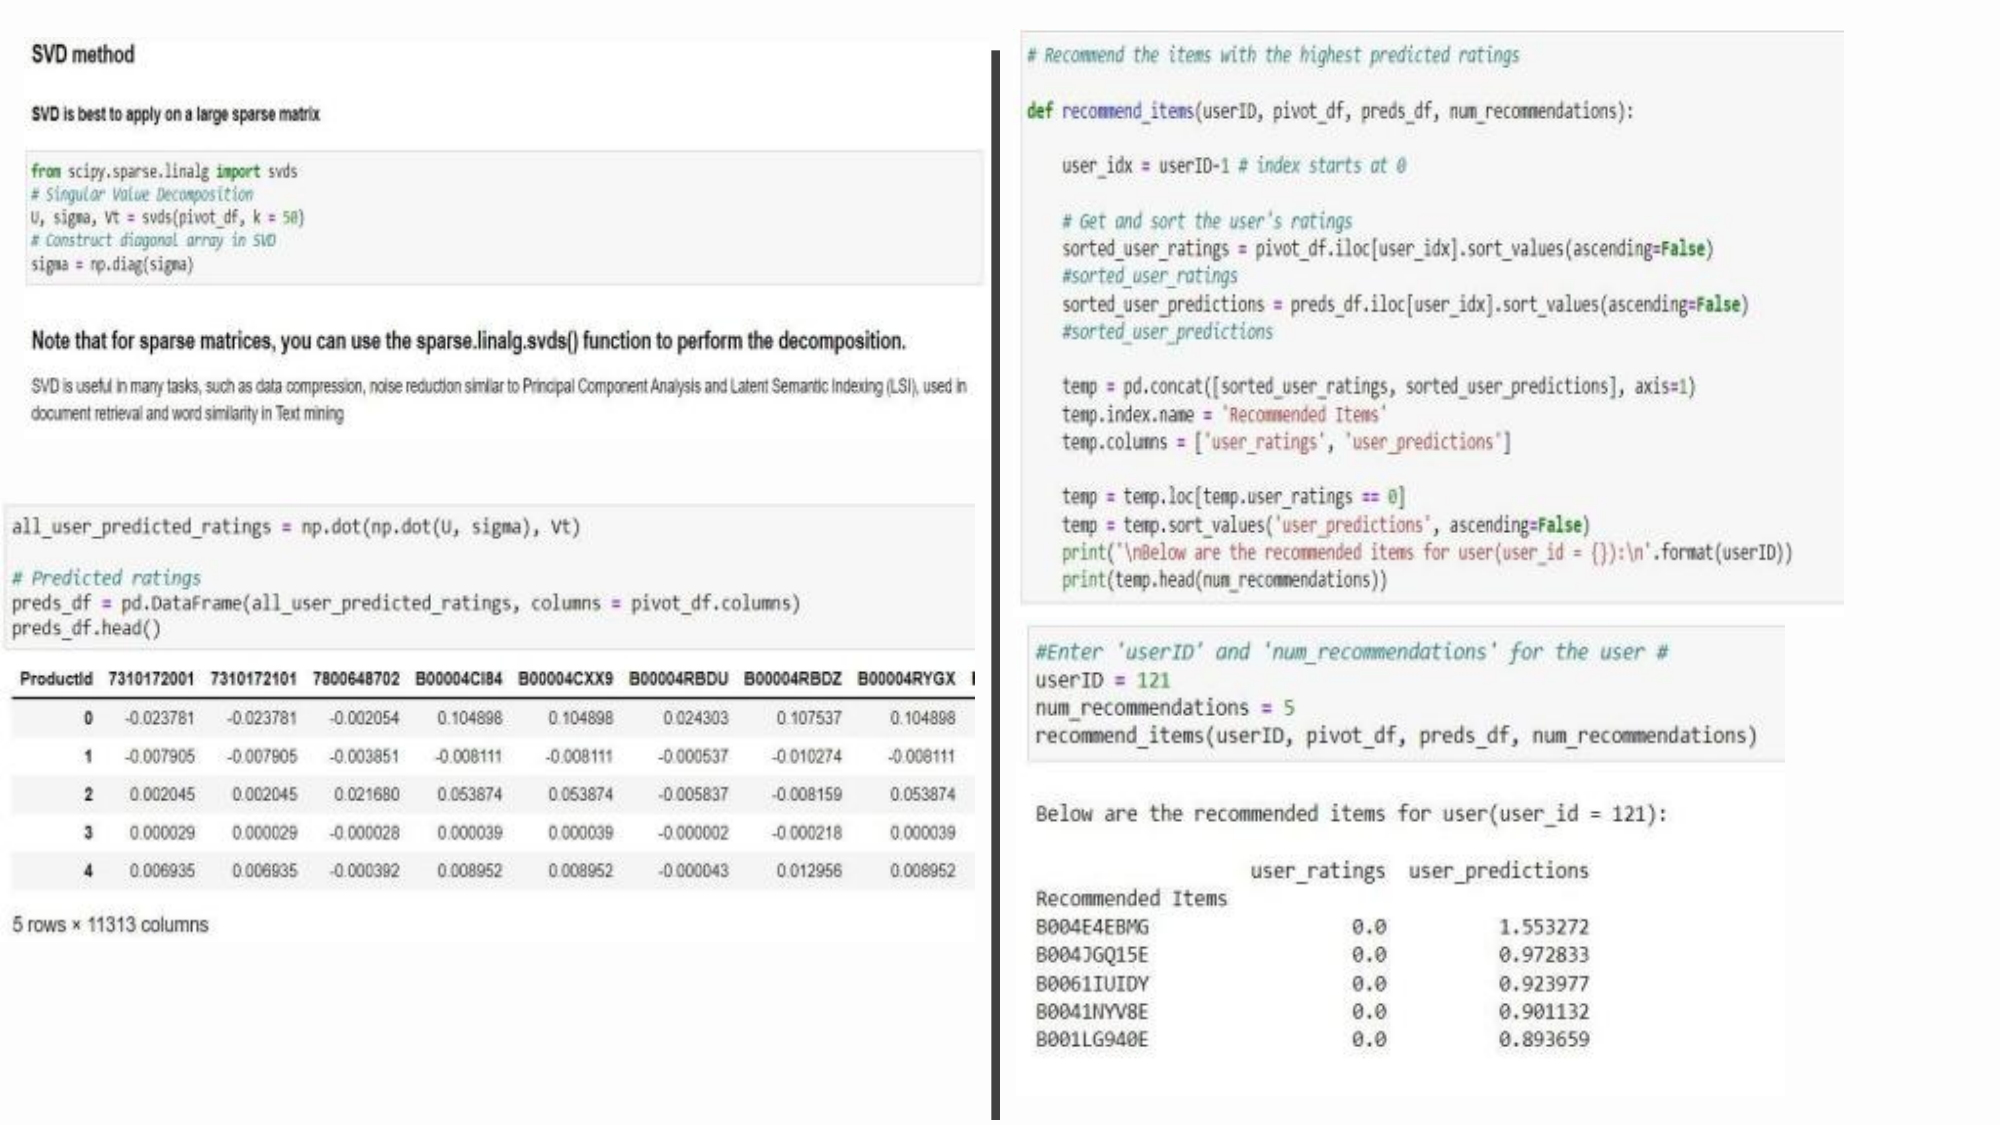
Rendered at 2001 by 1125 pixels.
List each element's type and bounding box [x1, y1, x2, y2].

text_box [990, 49, 1001, 1121]
picture [24, 37, 989, 439]
picture [0, 498, 975, 942]
picture [1016, 620, 1785, 1096]
picture [1013, 29, 1844, 617]
